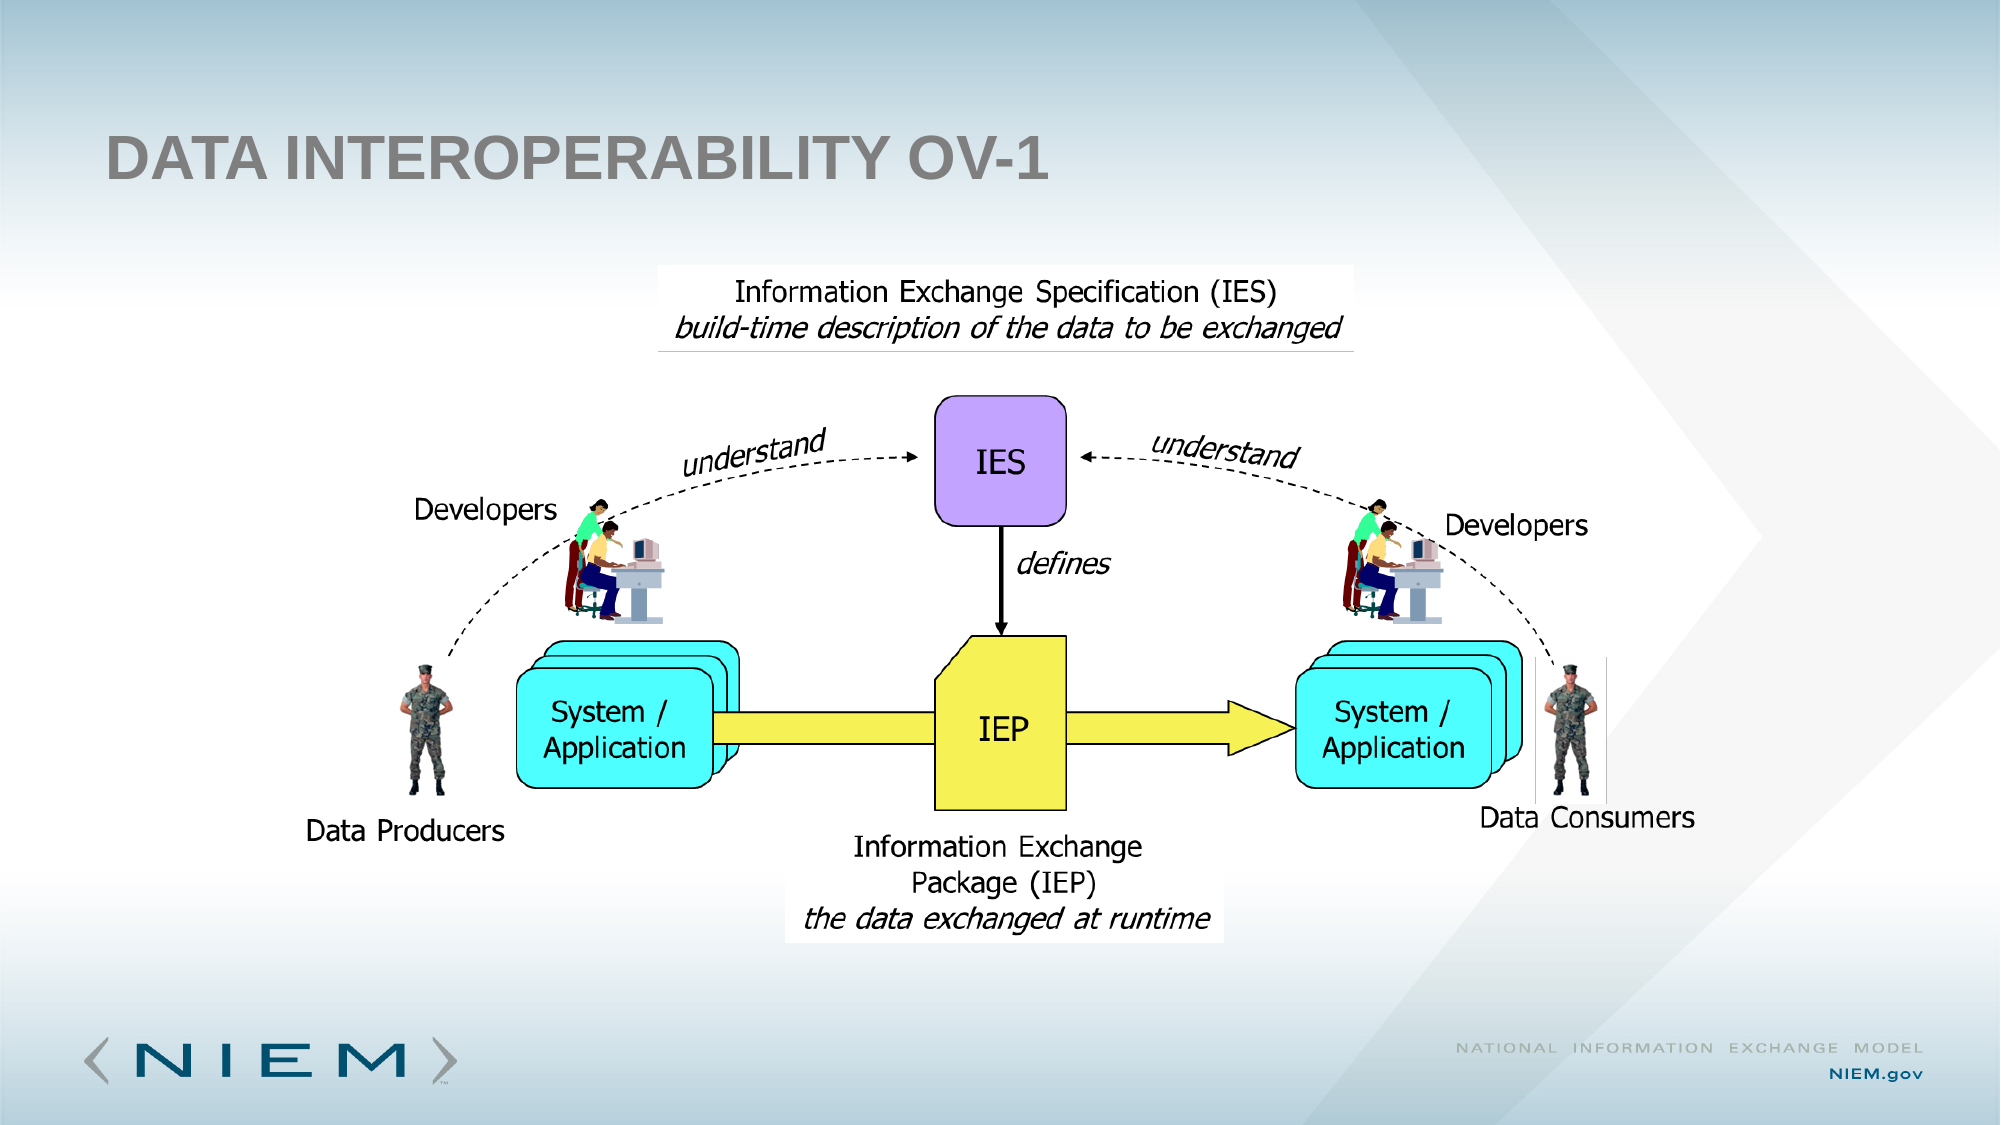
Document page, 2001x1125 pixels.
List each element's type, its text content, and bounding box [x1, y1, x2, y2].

picture [0, 0, 2000, 1125]
title Data Interoperability OV-1 [99, 63, 1900, 197]
